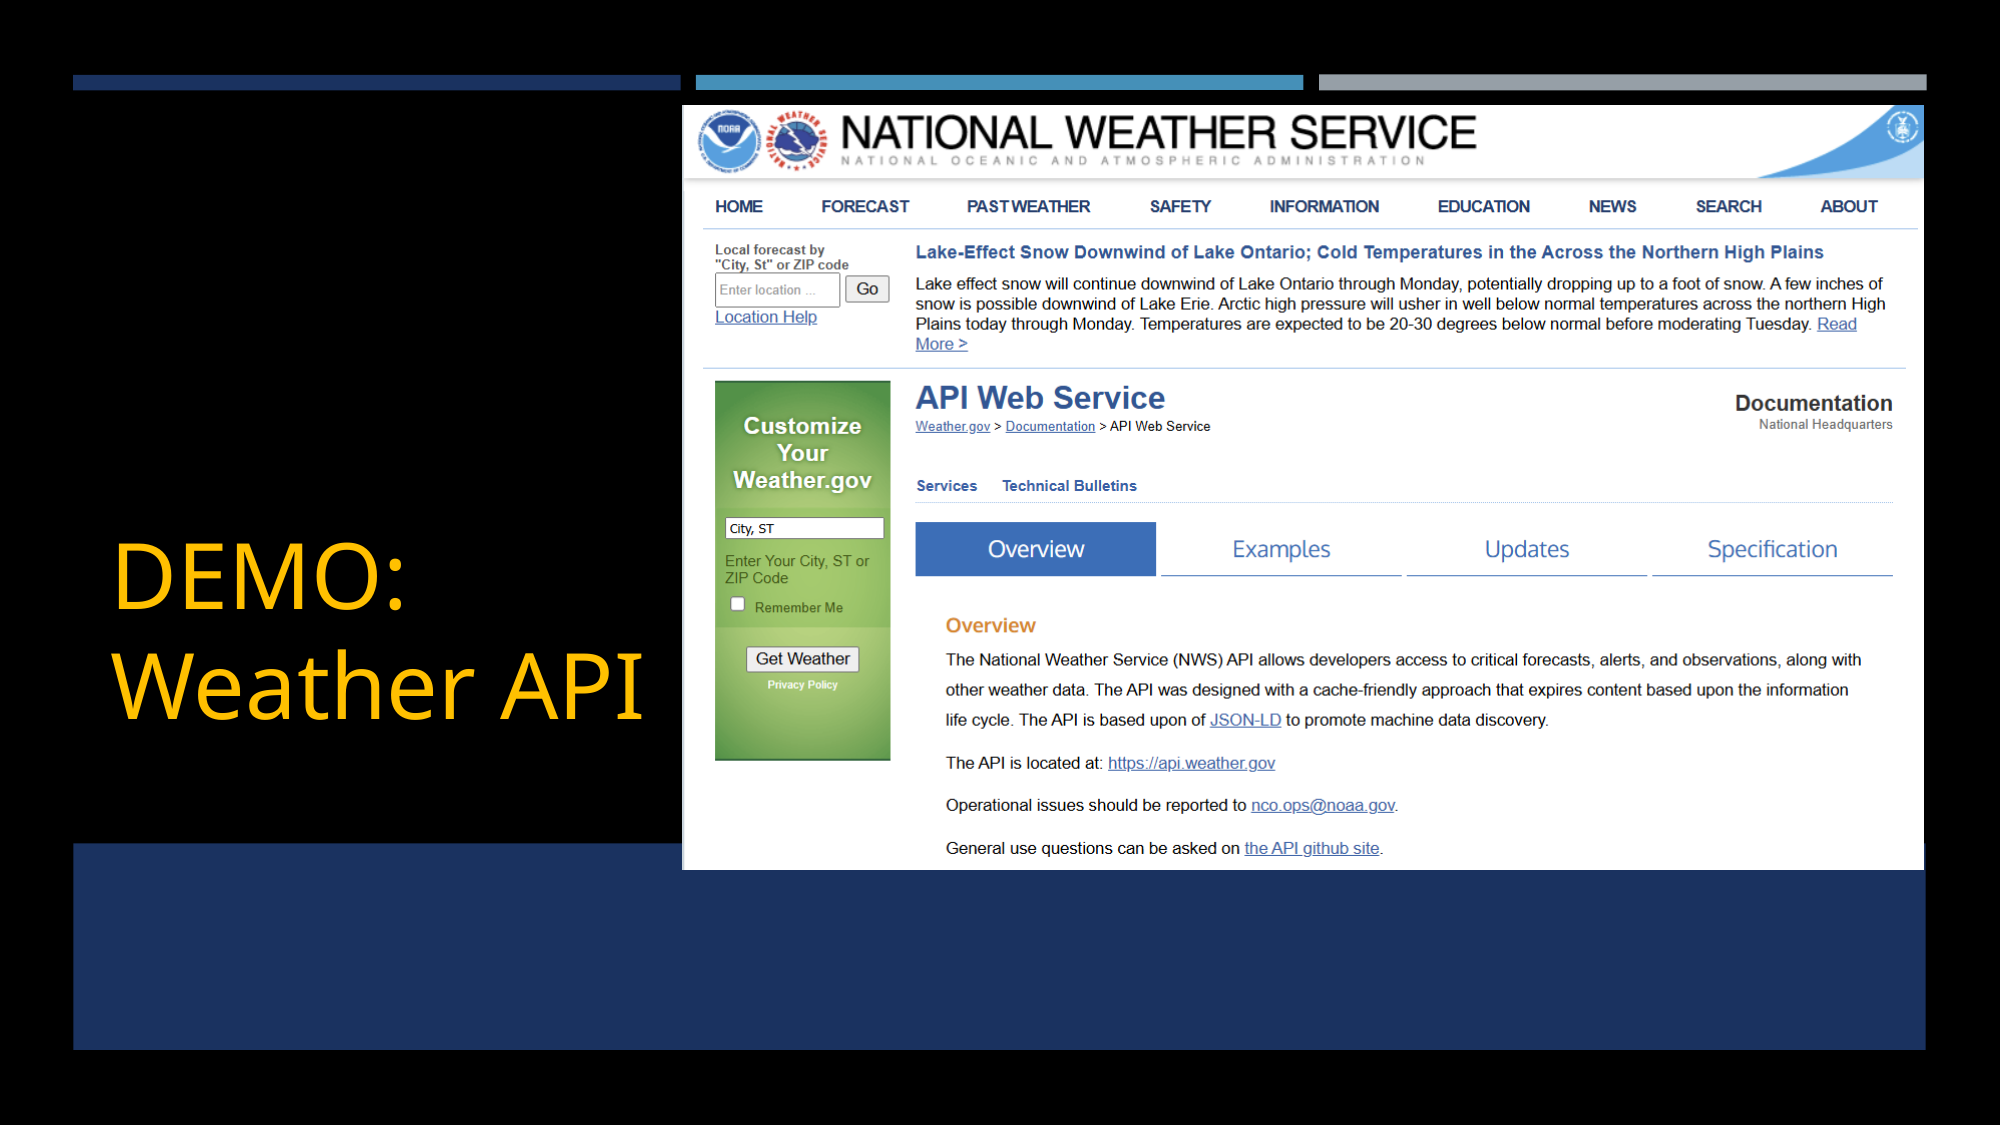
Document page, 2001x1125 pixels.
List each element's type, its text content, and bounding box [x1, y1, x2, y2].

picture [681, 104, 1925, 871]
title DEMO: Weather API [95, 499, 675, 745]
